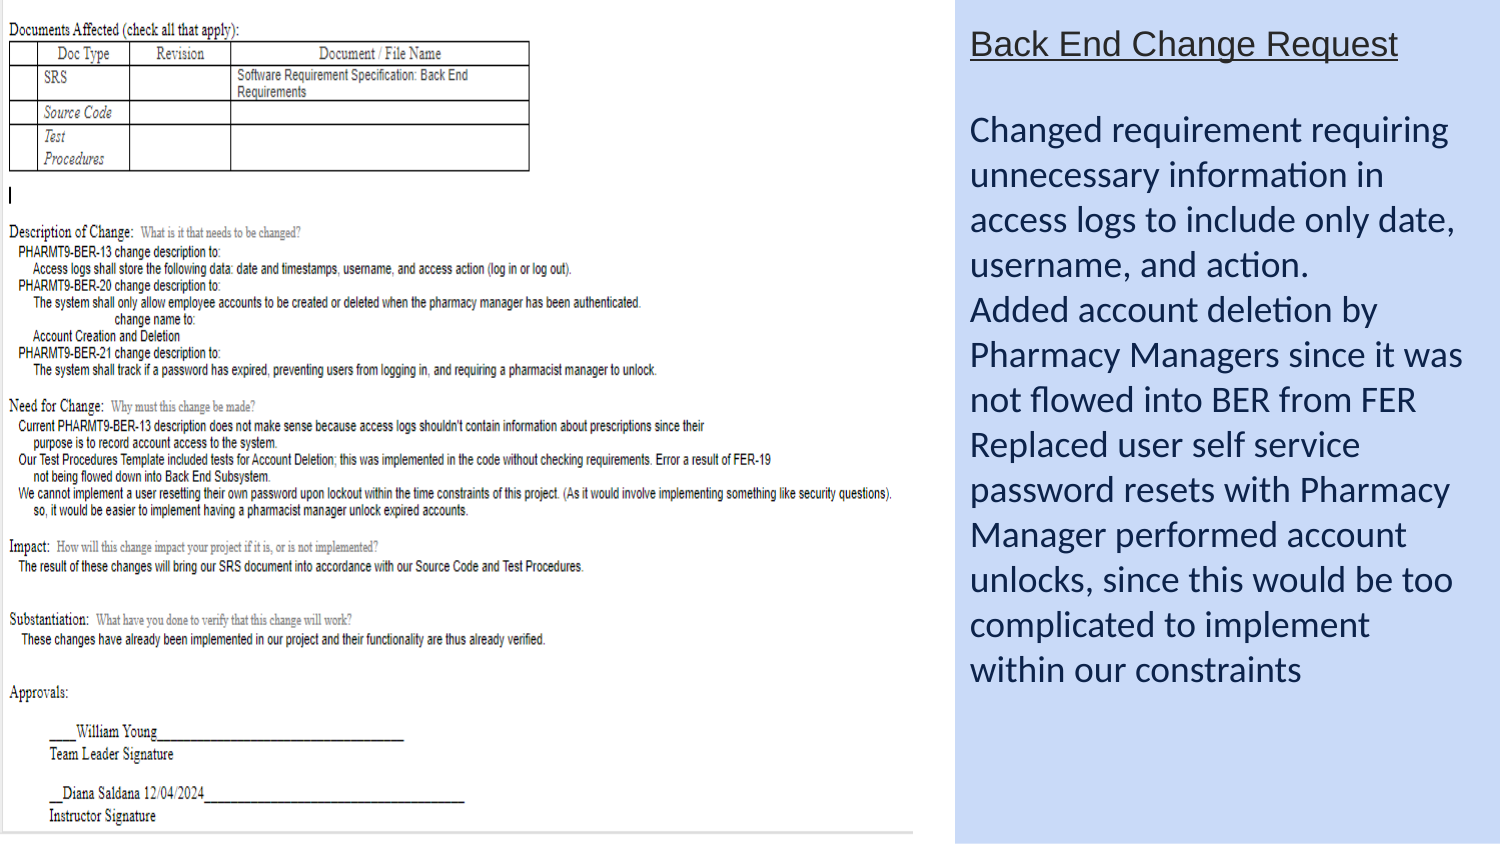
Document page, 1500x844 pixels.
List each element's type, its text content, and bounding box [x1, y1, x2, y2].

text_box Back End Change Request [955, 0, 1500, 844]
picture [0, 0, 914, 844]
text_box Changed requirement requiring unnecessary information in access logs to include only date, username, and action. Added account deletion by Pharmacy Managers since it was not flowed into BER from FER Replaced user self service password resets with Pharmacy Manager performed account unlocks, since this would be too complicated to implement within our constraints [955, 89, 1485, 844]
